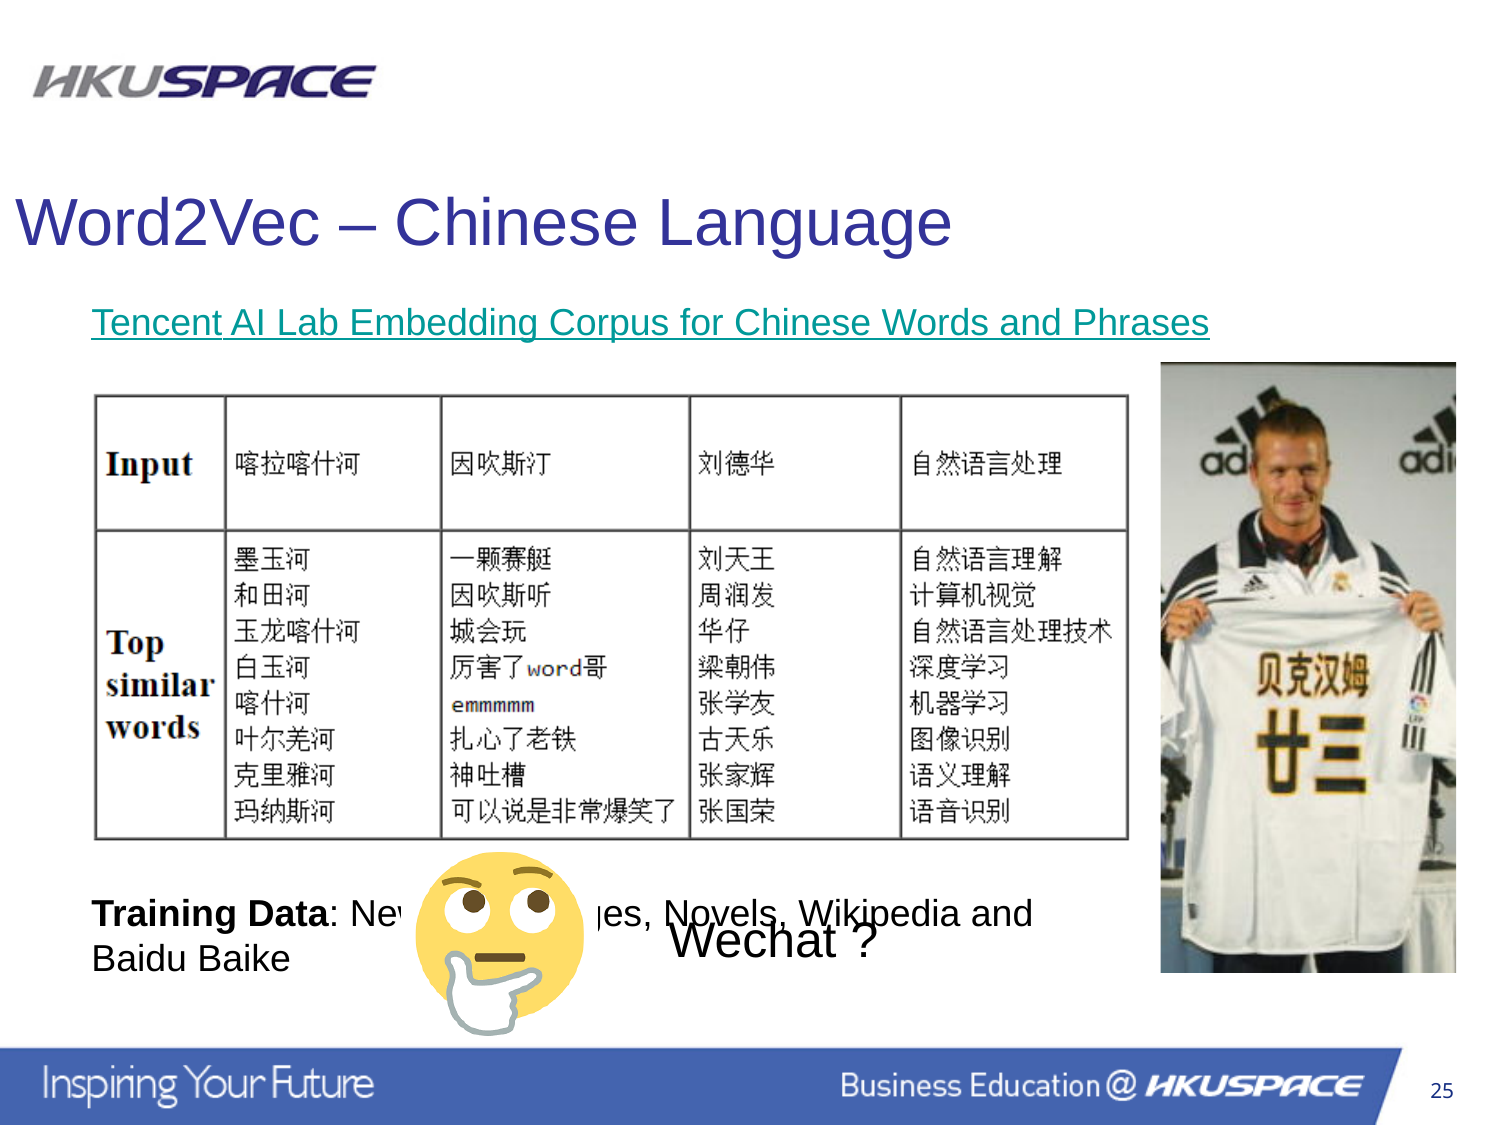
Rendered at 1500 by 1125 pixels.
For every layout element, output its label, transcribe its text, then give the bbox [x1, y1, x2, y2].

slide_number 25 [1415, 1070, 1499, 1125]
text_box Training Data: News, Webpages, Novels, Wikipedia and Baidu Baike [76, 881, 395, 987]
text_box Training Data: News, Webpages, Novels, Wikipedia and Baidu Baike [602, 881, 1137, 987]
text_box Tencent AI Lab Embedding Corpus for Chinese Words and Phrases [76, 291, 1376, 396]
title Word2Vec – Chinese Language [0, 101, 1325, 266]
text_box [64, 278, 1483, 397]
picture [0, 0, 1500, 1125]
text_box Wechat ? [653, 900, 894, 975]
